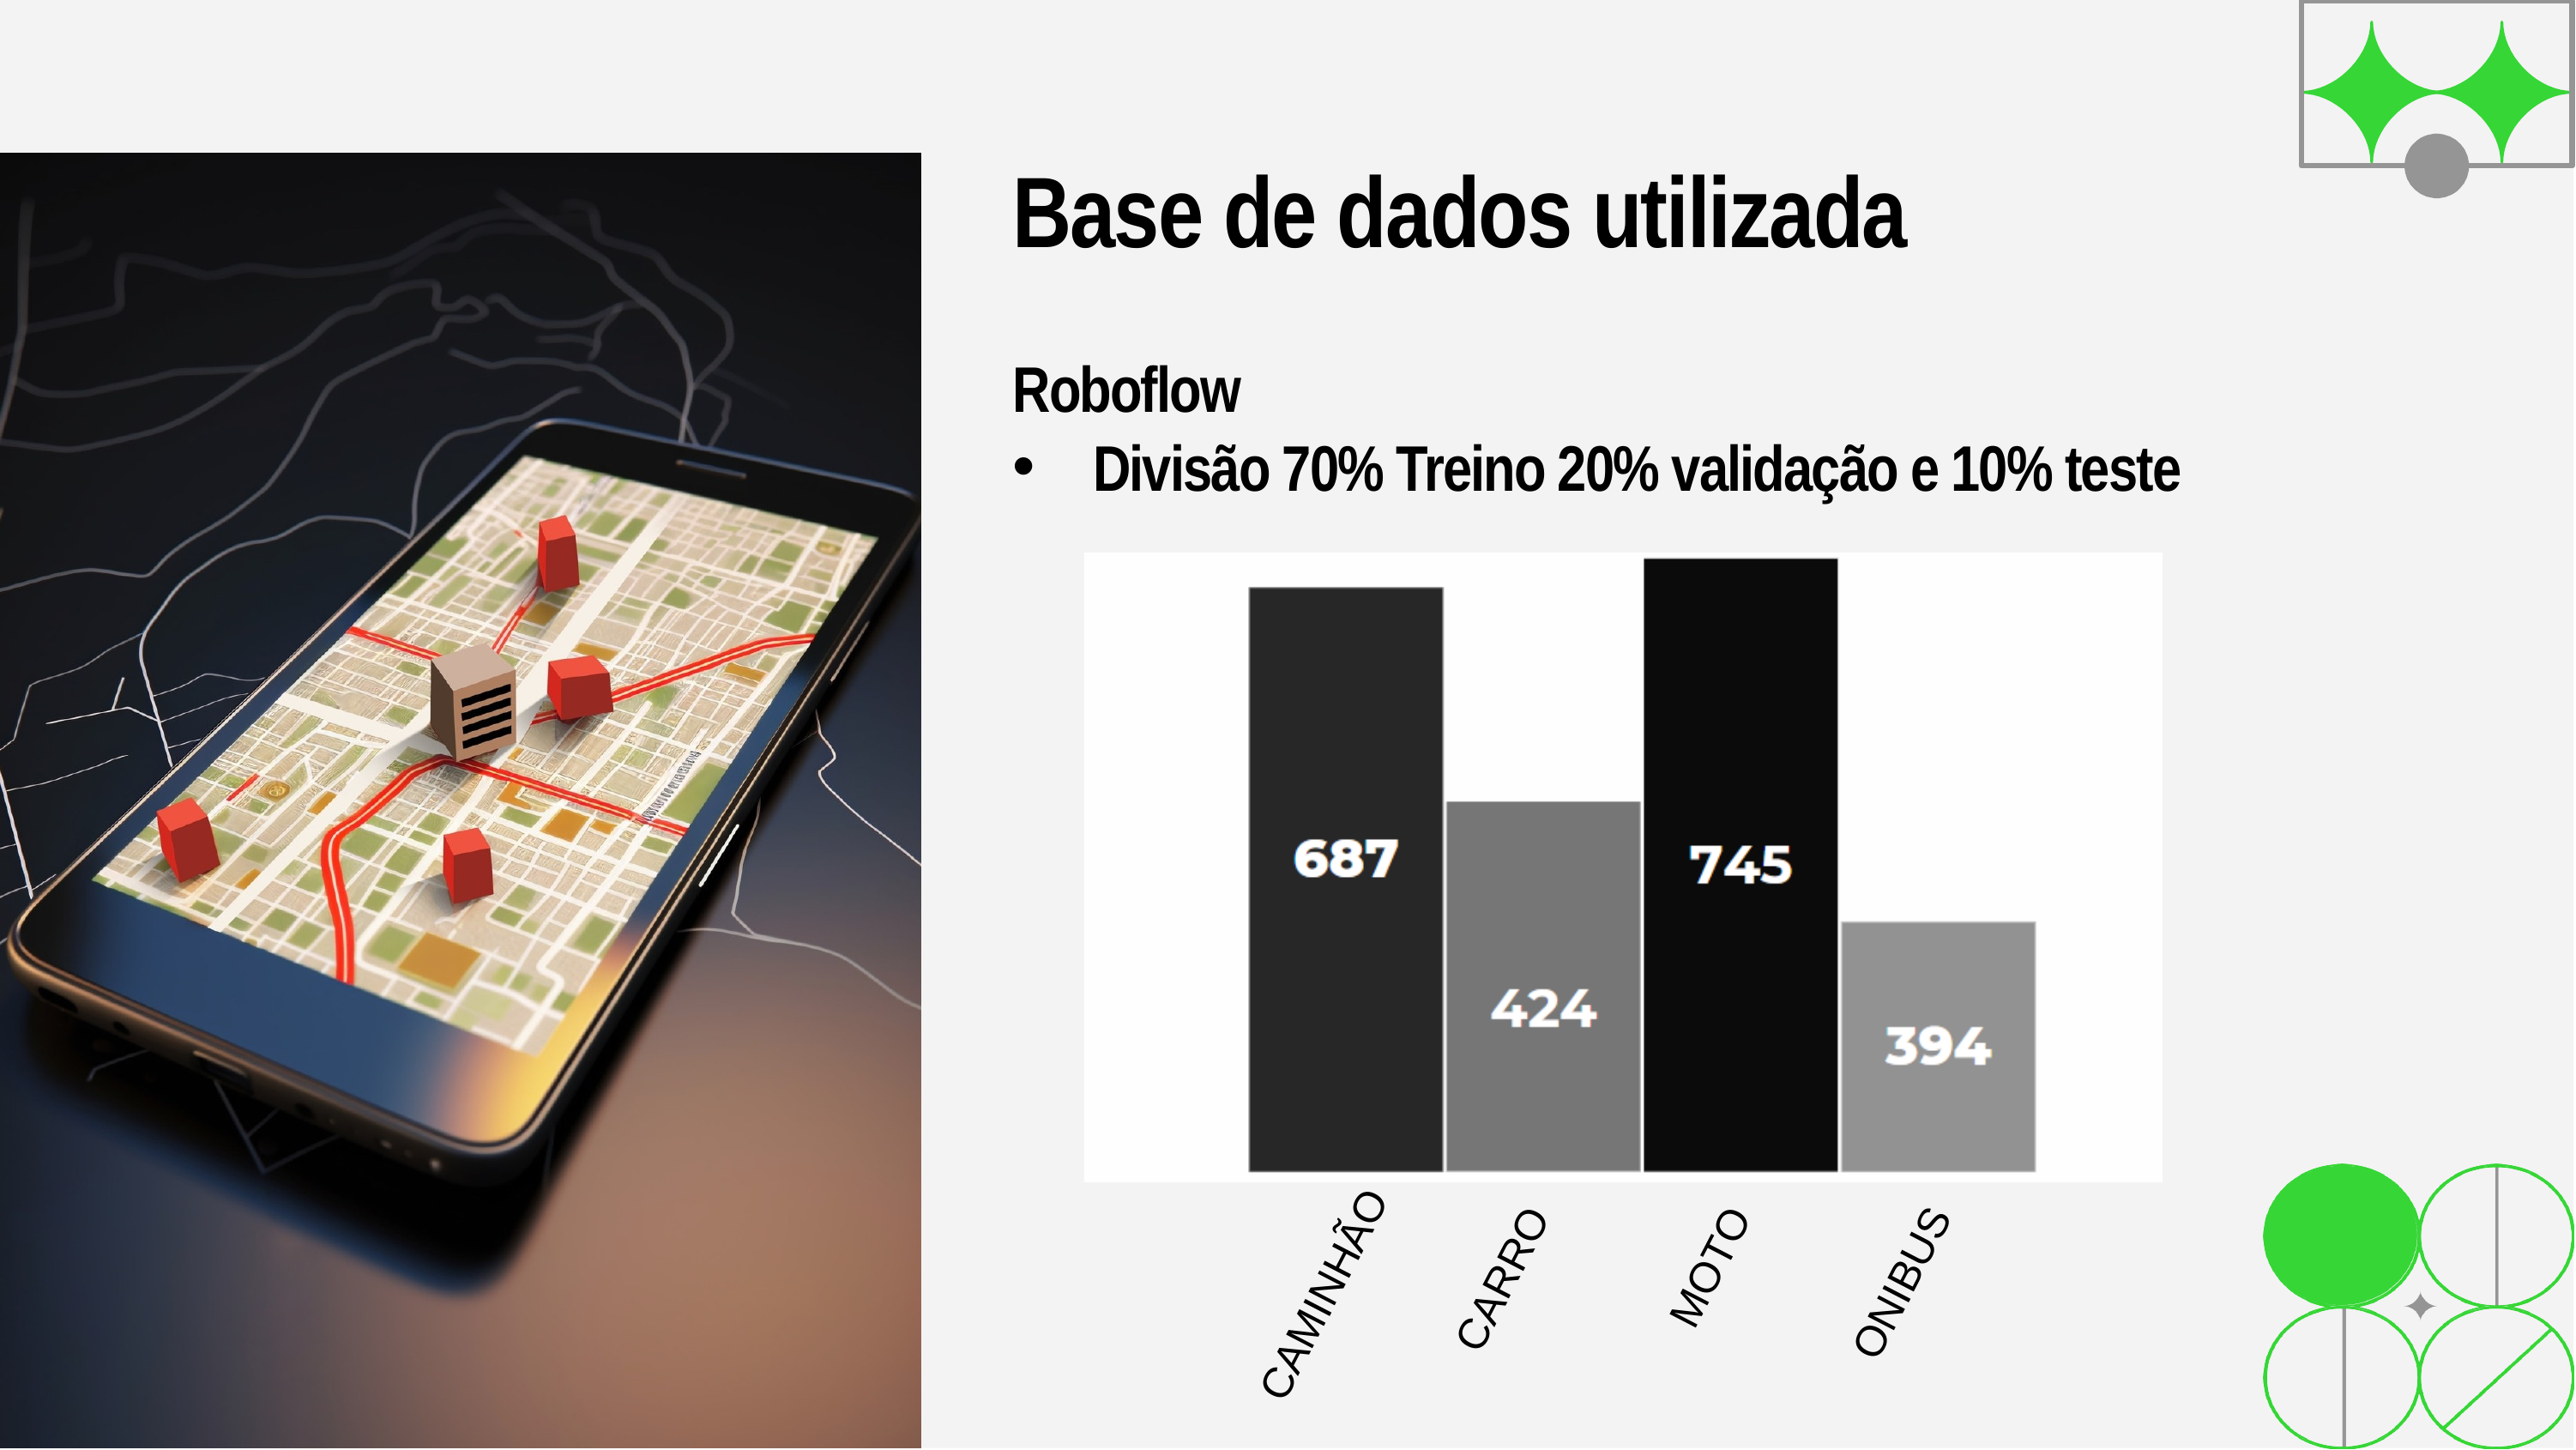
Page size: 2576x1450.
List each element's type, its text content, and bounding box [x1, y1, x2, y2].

text_box Base de dados utilizada Roboflow Divisão 70% Treino 20% validação e 10% teste [1010, 145, 2576, 504]
text_box CARRO [1431, 1190, 1571, 1374]
picture [2263, 1163, 2575, 1450]
text_box CAMINHÃO [1234, 1190, 1410, 1423]
text_box ONIBUS [1828, 1190, 1973, 1382]
picture [1083, 553, 2163, 1183]
picture [0, 153, 921, 1448]
text_box MOTO [1644, 1190, 1773, 1350]
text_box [2298, 0, 2575, 199]
